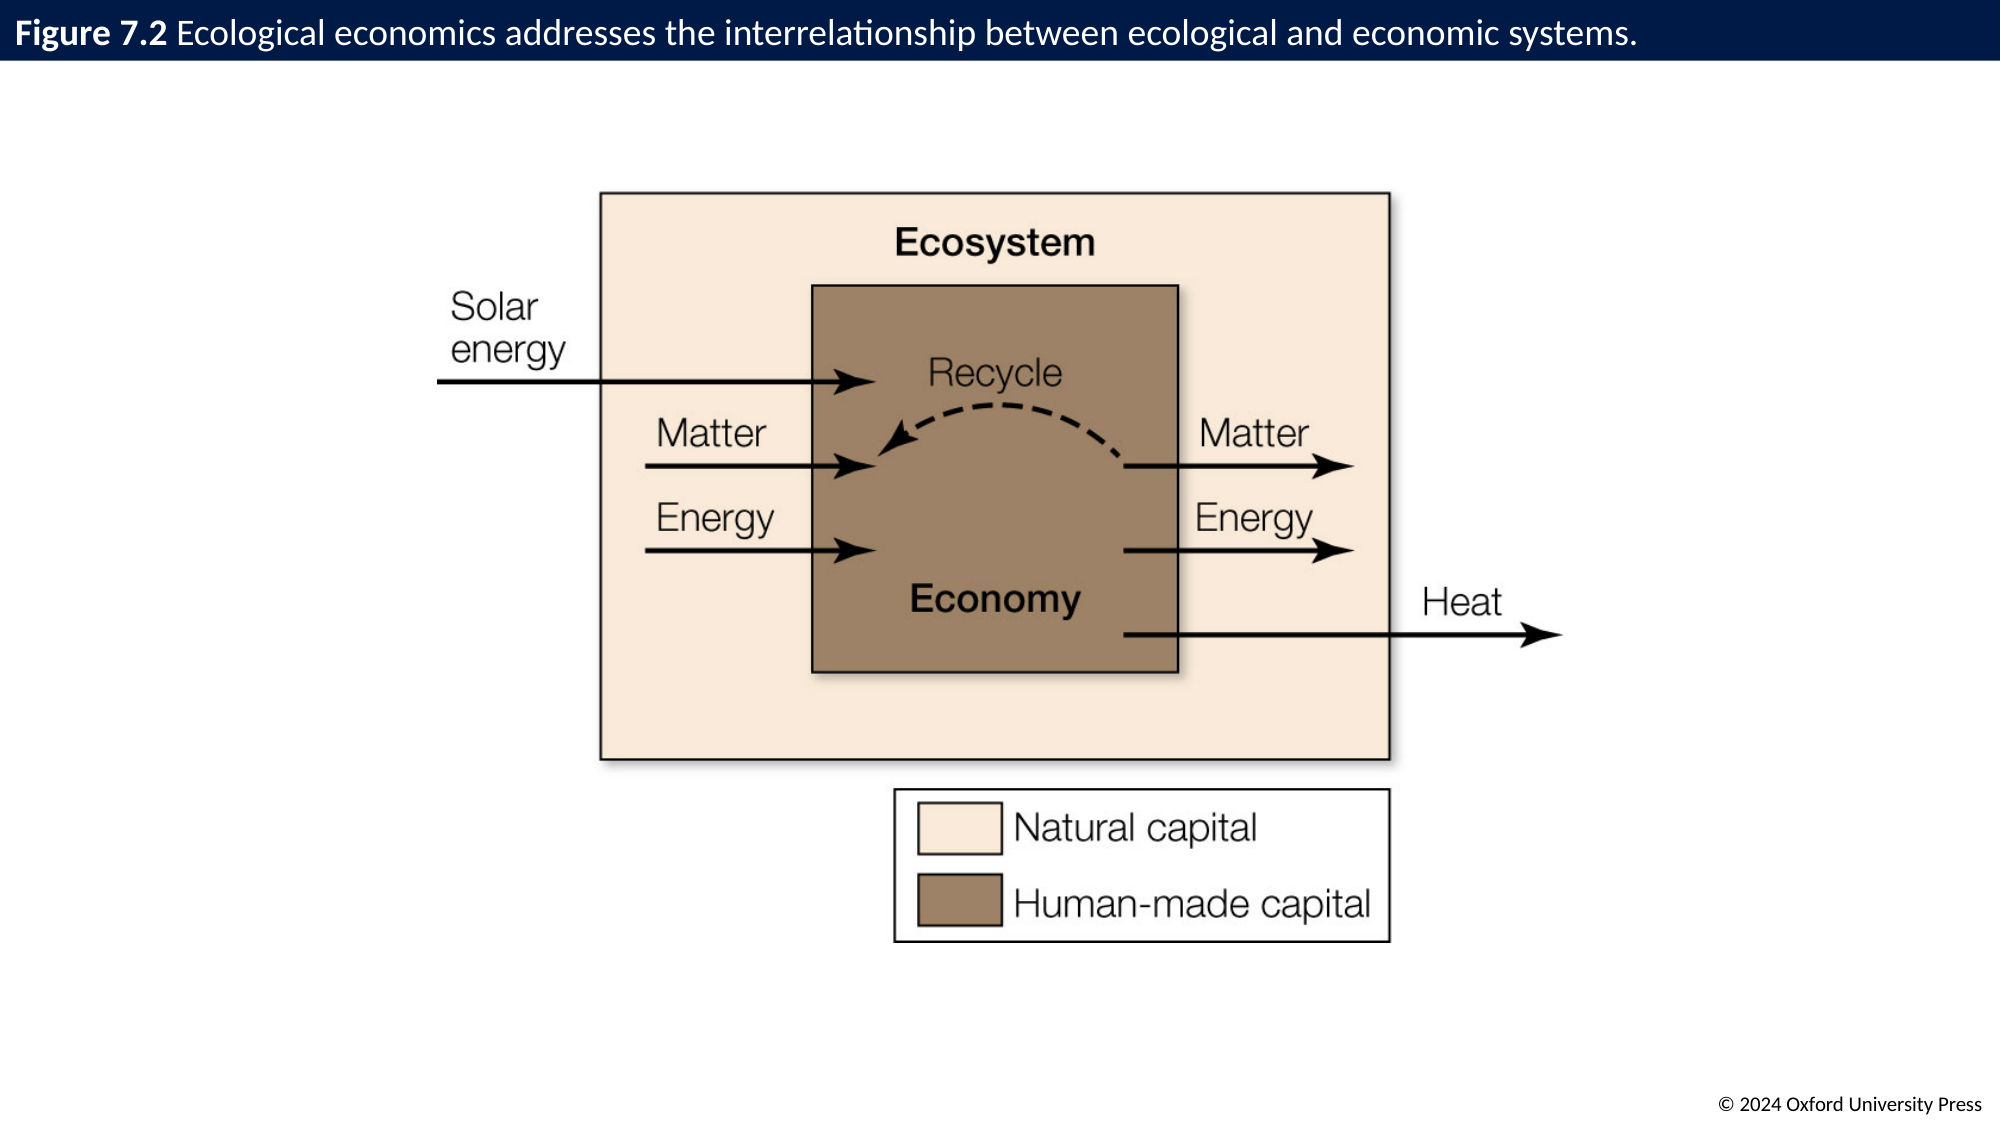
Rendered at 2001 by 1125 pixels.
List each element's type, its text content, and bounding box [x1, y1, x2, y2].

picture [437, 181, 1563, 944]
title Figure 7.2 Ecological economics addresses the interrelationship between ecological and economic systems. [0, 0, 2000, 61]
